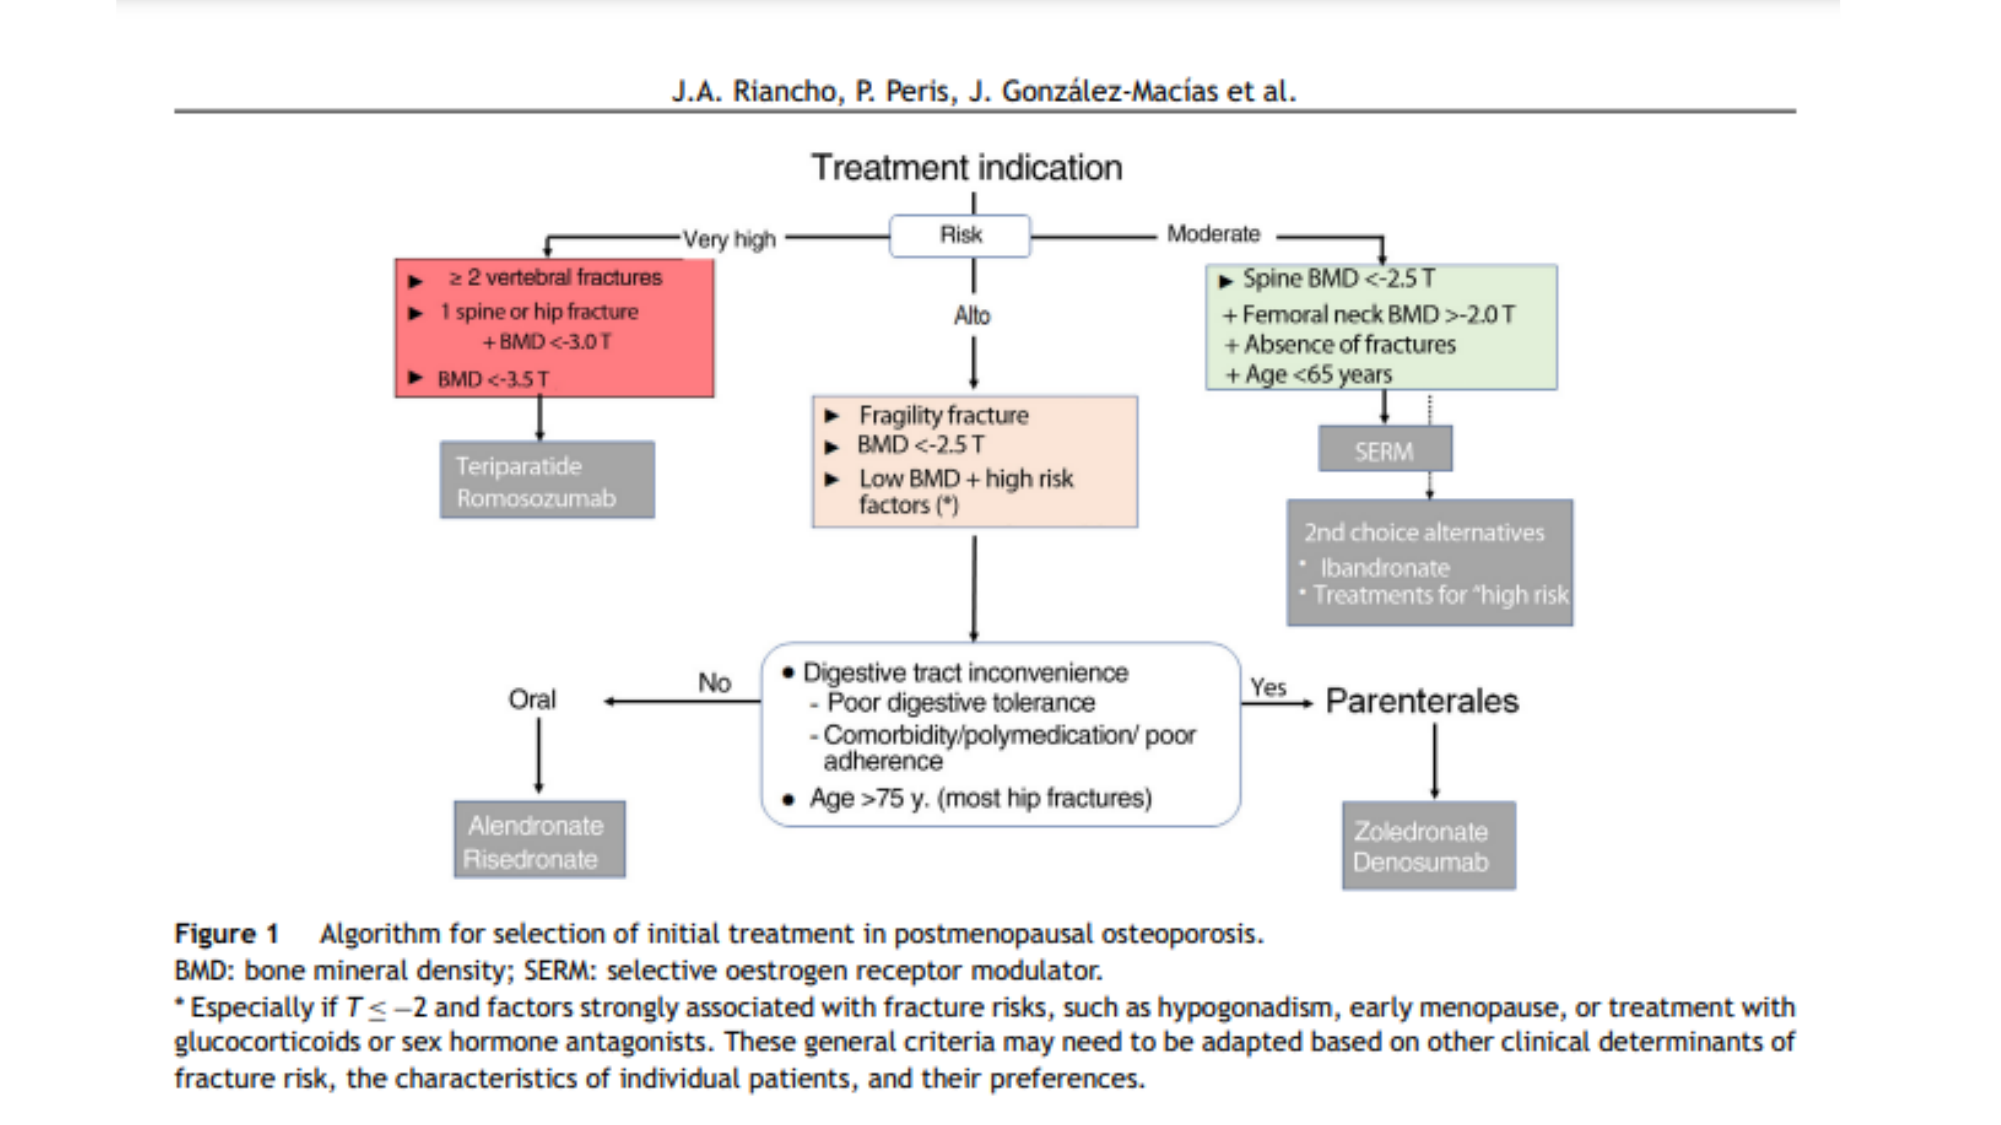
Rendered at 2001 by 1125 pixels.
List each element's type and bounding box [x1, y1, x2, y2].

picture [116, 0, 1841, 1125]
